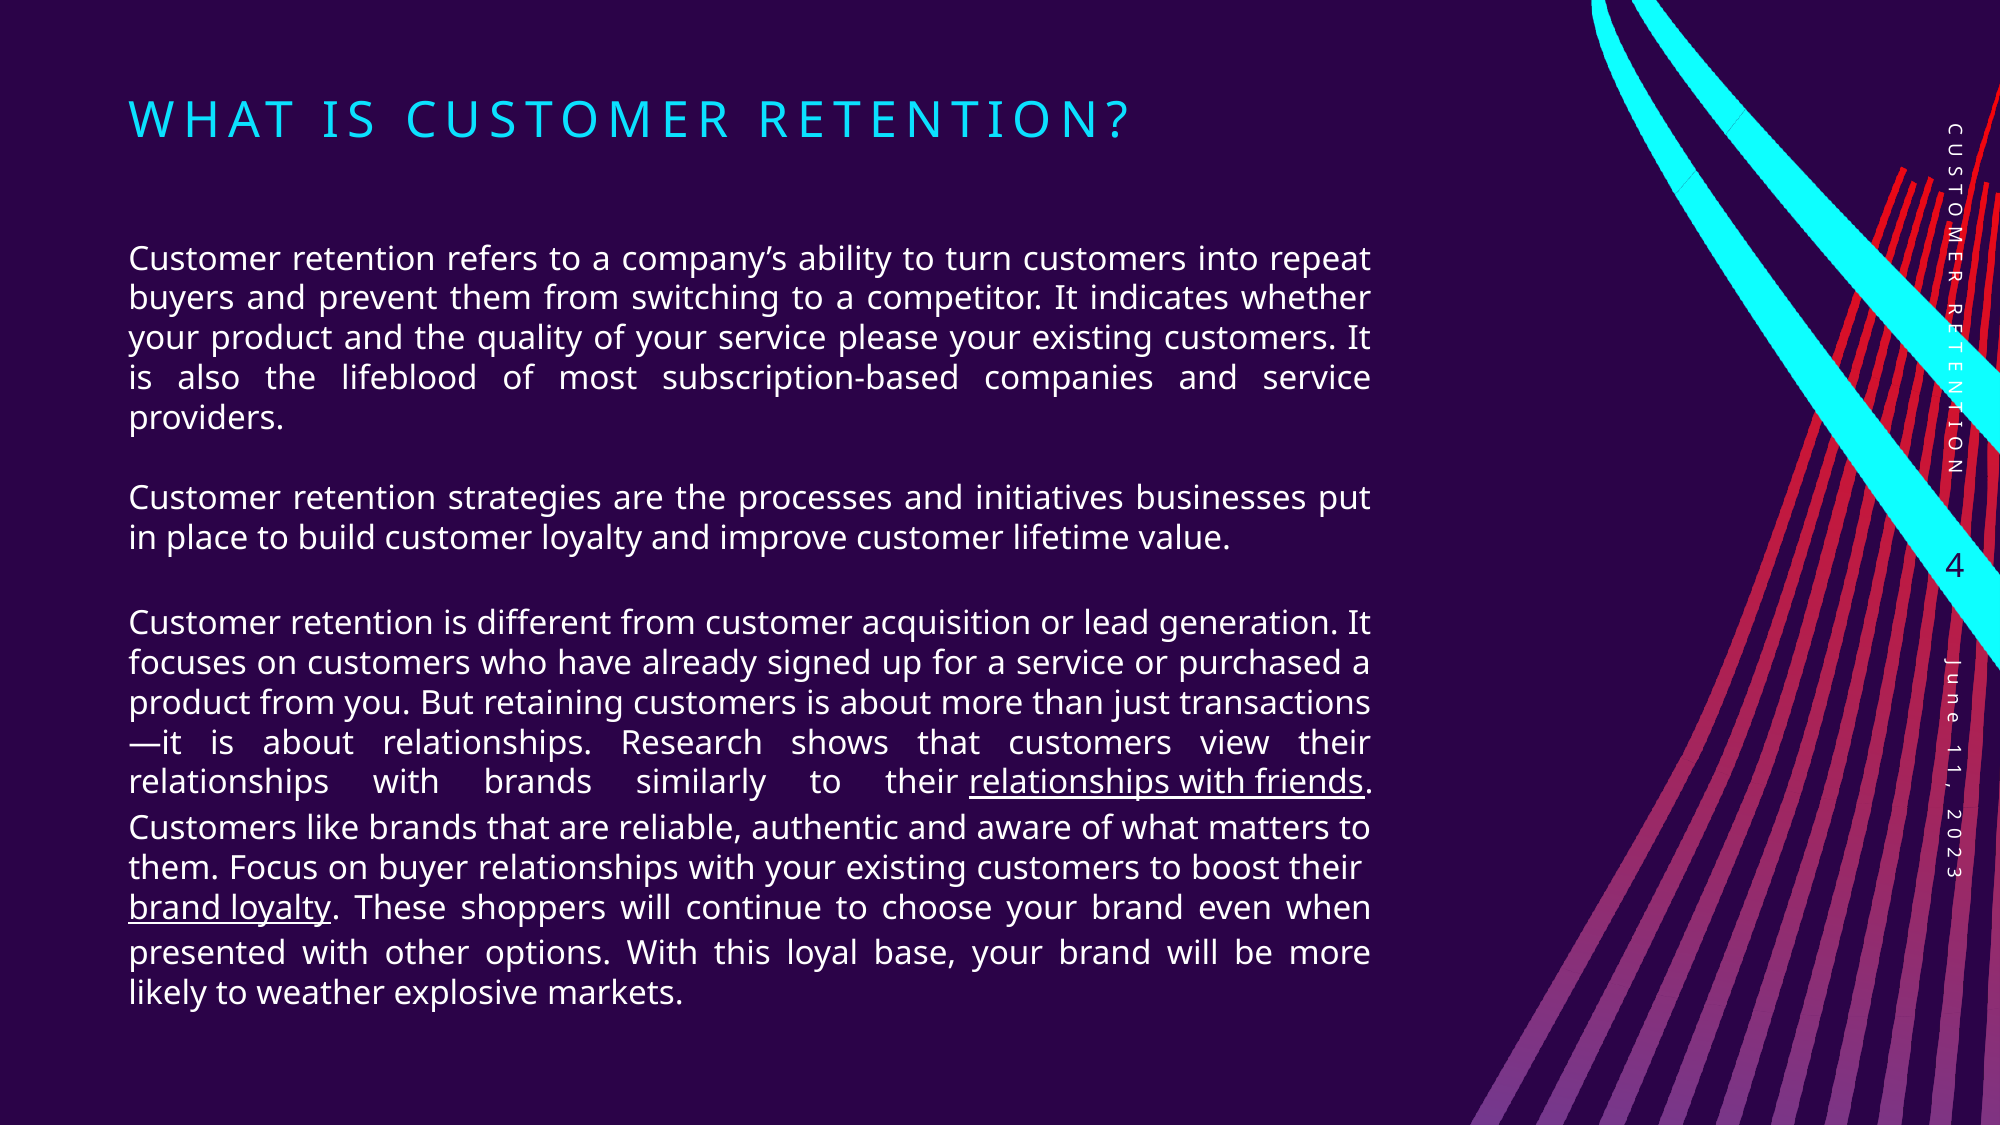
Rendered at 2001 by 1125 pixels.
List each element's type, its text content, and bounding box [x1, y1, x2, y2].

slide_number 4 [1889, 519, 1980, 615]
picture [0, 0, 2000, 1125]
title What is customer retention? [113, 86, 1369, 200]
text_box Customer retention refers to a company’s ability to turn customers into repeat buyers and prevent them from switching to a competitor. It indicates whether your product and the quality of your service please your existing customers. It is also the lifeblood of most subscription-based companies and service providers. Customer retention strategies are the processes and initiatives businesses put in place to build customer loyalty and improve customer lifetime value. Customer retention is different from customer acquisition or lead generation. It focuses on customers who have already signed up for a service or purchased a product from you. But retaining customers is about more than just transactions—it is about relationships. Research shows that customers view their relationships with brands similarly to their relationships with friends. Customers like brands that are reliable, authentic and aware of what matters to them. Focus on buyer relationships with your existing customers to boost their brand loyalty. These shoppers will continue to choose your brand even when presented with other options. With this loyal base, your brand will be more likely to weather explosive markets. [113, 229, 1389, 1019]
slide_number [1925, 645, 1986, 1080]
footer Customer retention [1926, 33, 1987, 489]
